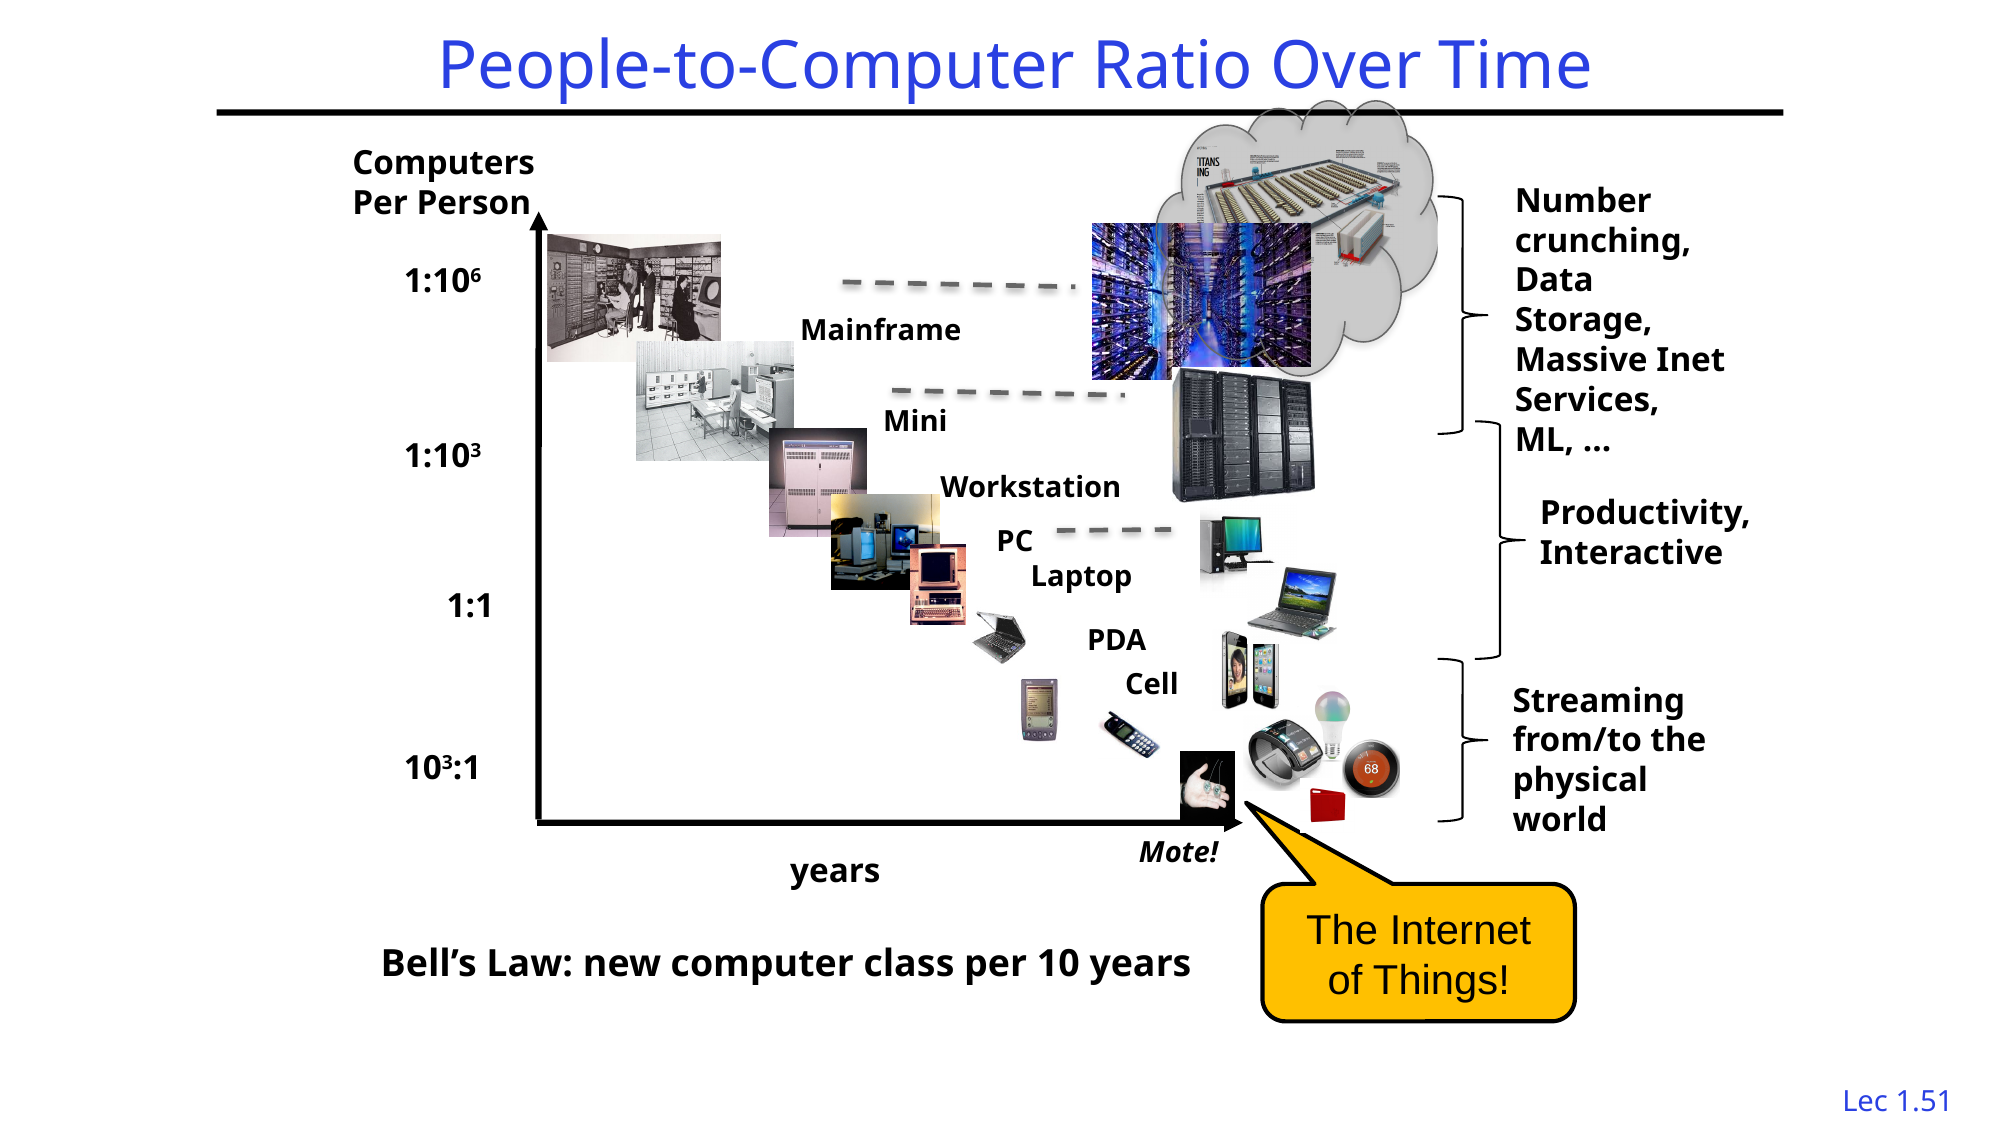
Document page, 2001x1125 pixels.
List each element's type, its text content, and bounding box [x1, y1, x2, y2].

text_box [1474, 421, 1524, 659]
text_box The Internet of Things! [1262, 811, 1575, 1022]
text_box [1203, 100, 1437, 372]
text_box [891, 390, 1126, 396]
text_box [1437, 196, 1488, 434]
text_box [842, 281, 1076, 288]
picture [1091, 146, 1404, 712]
text_box [1437, 658, 1488, 822]
title People-to-Computer Ratio Over Time [367, 30, 1665, 104]
text_box Productivity, Interactive [1524, 483, 1775, 579]
text_box Streaming from/to the physical world [1497, 671, 1748, 846]
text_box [1123, 751, 1253, 876]
picture [1243, 685, 1401, 833]
text_box Number crunching, Data Storage, Massive Inet Services, ML, … [1500, 171, 1750, 466]
text_box Bell’s Law: new computer class per 10 years [365, 931, 1208, 992]
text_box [337, 133, 1258, 898]
